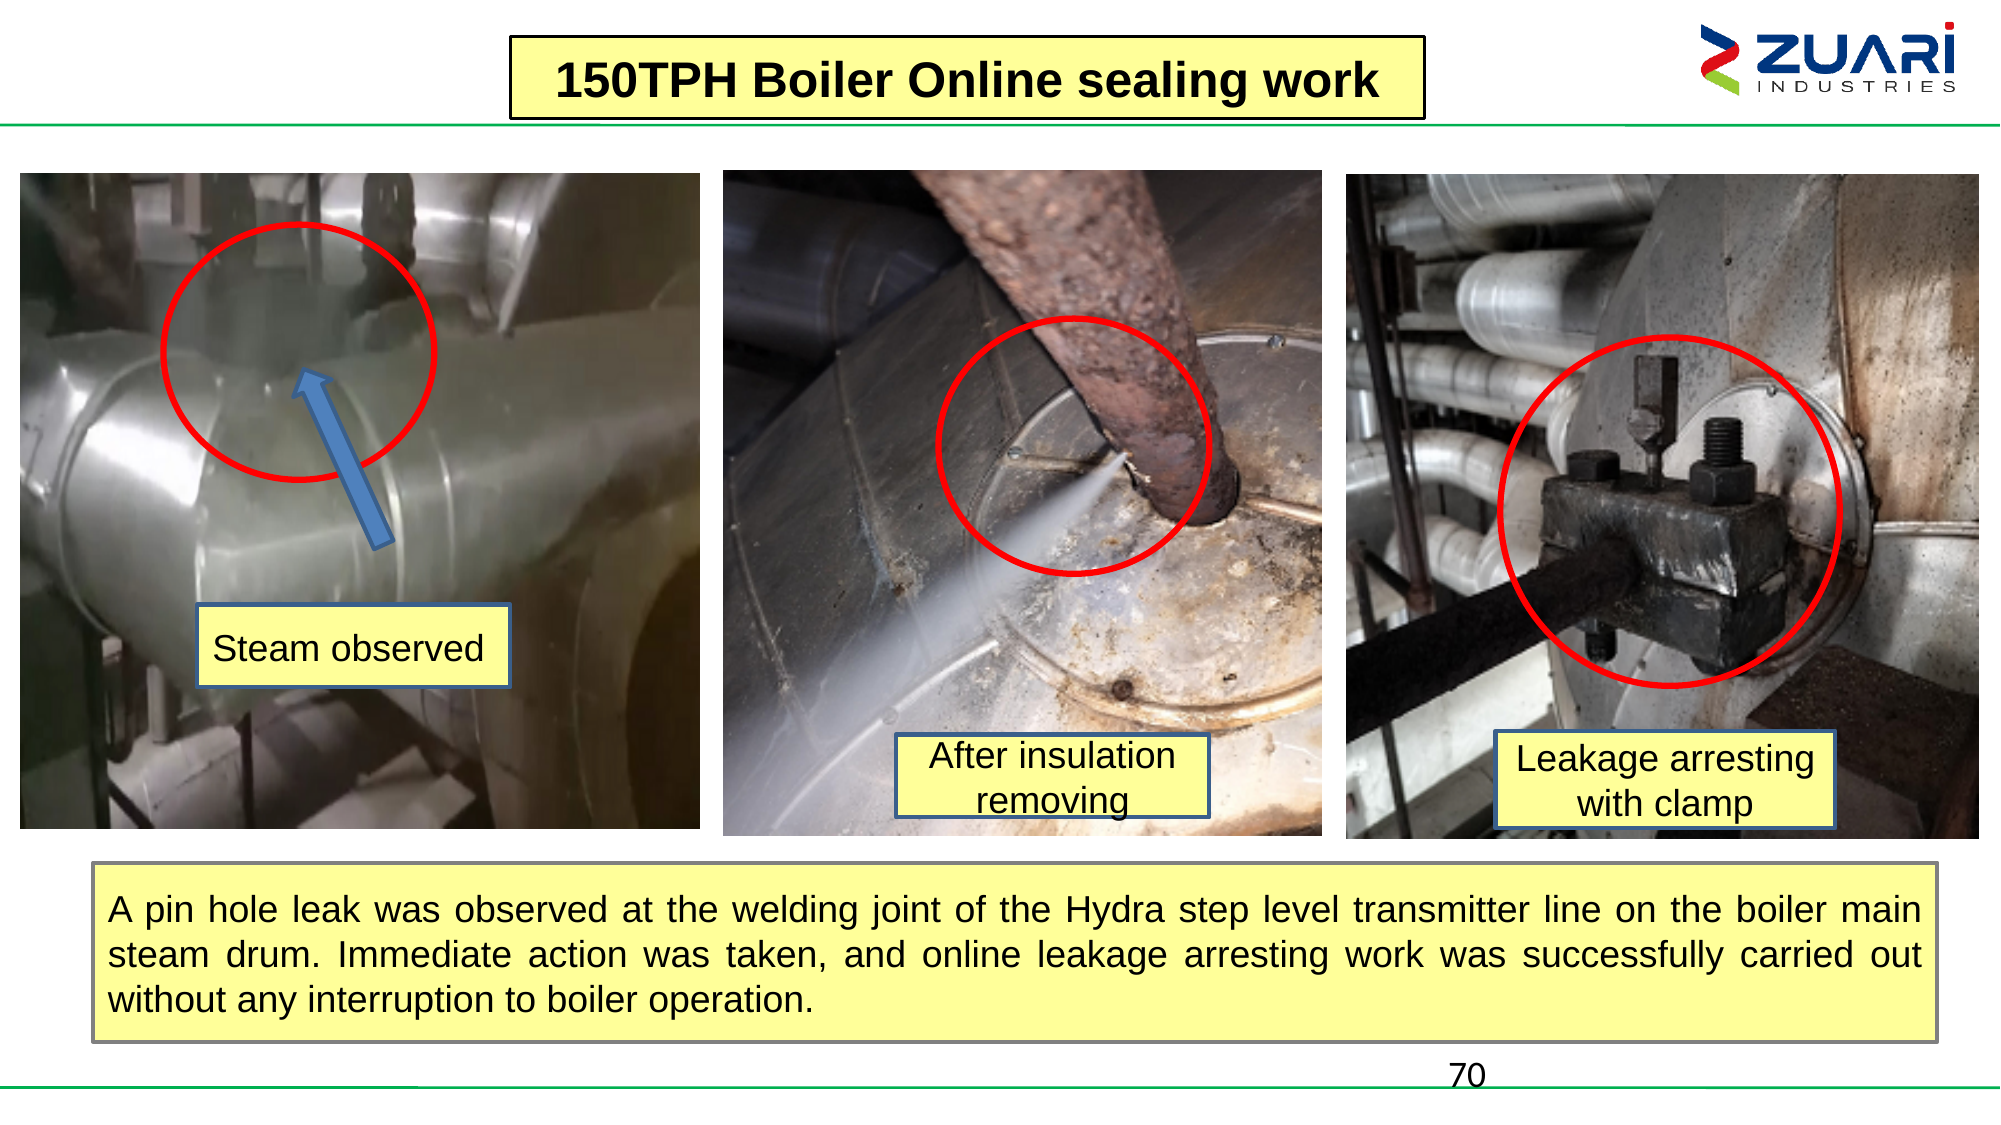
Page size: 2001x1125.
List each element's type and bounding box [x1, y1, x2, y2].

picture [20, 172, 700, 829]
picture [1346, 174, 1979, 840]
slide_number [1433, 1044, 1900, 1103]
picture [1700, 20, 1956, 98]
picture [723, 170, 1322, 836]
text_box [510, 36, 1425, 119]
text_box [91, 861, 1939, 1044]
